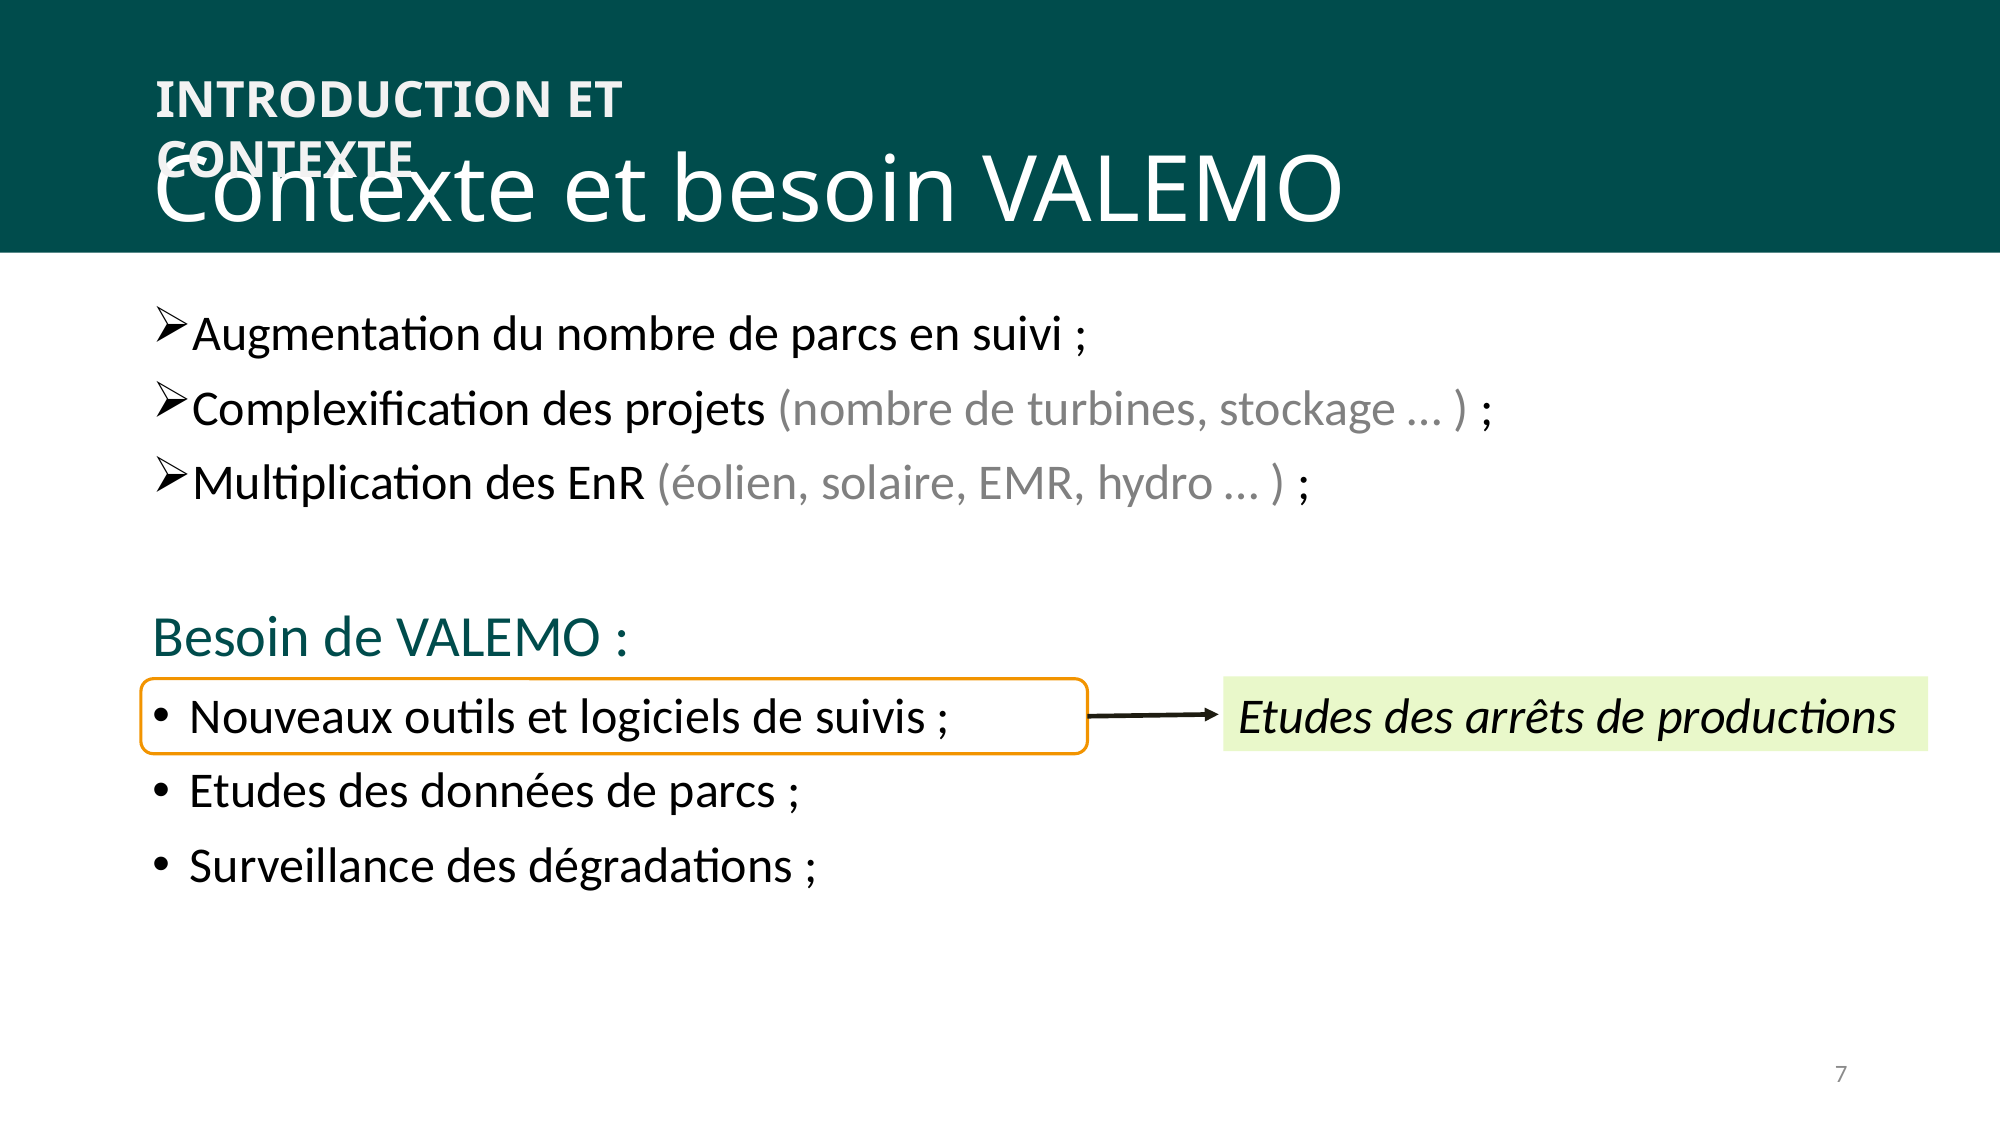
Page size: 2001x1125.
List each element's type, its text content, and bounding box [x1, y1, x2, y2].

slide_number 7 [1412, 1042, 1863, 1103]
text_box [0, 0, 2000, 254]
text_box INTRODUCTION ET CONTEXTE [140, 60, 879, 196]
text_box Etudes des arrêts de productions [1223, 676, 1929, 752]
list Augmentation du nombre de parcs en suivi ; Complexification des projets (nombre de turbines, stockage … ) ; Multiplication des EnR (éolien, solaire, EMR, hydro … ) ; Besoin de VALEMO : Nouveaux outils et logiciels de suivis ; Etudes des données de parcs ; Surveillance des dégradations ; [137, 299, 1863, 1014]
text_box [139, 677, 1089, 755]
title Contexte et besoin VALEMO [137, 130, 1863, 253]
